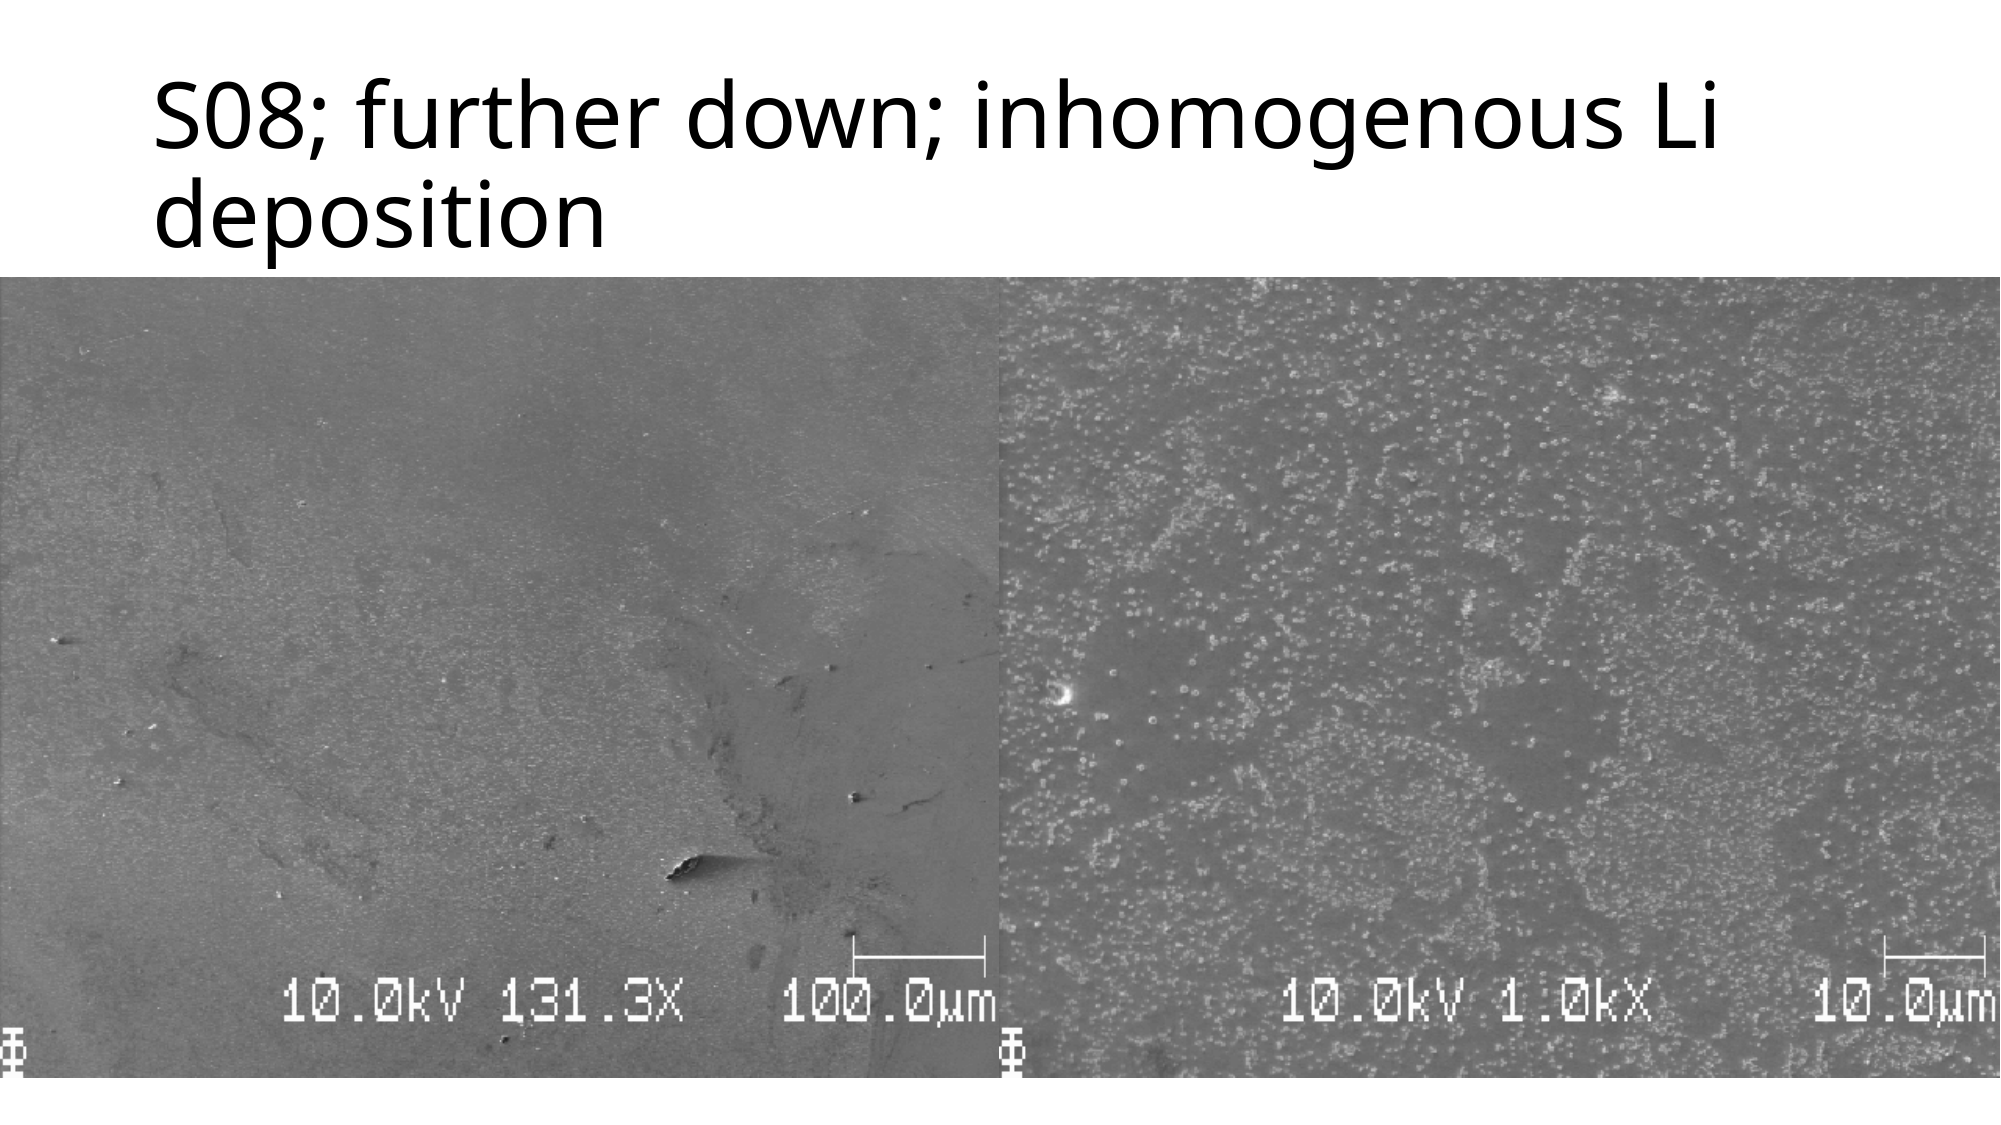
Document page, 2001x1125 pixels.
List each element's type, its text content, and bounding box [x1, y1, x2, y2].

picture [0, 277, 2000, 1078]
title S08; further down; inhomogenous Li deposition [137, 59, 1990, 277]
